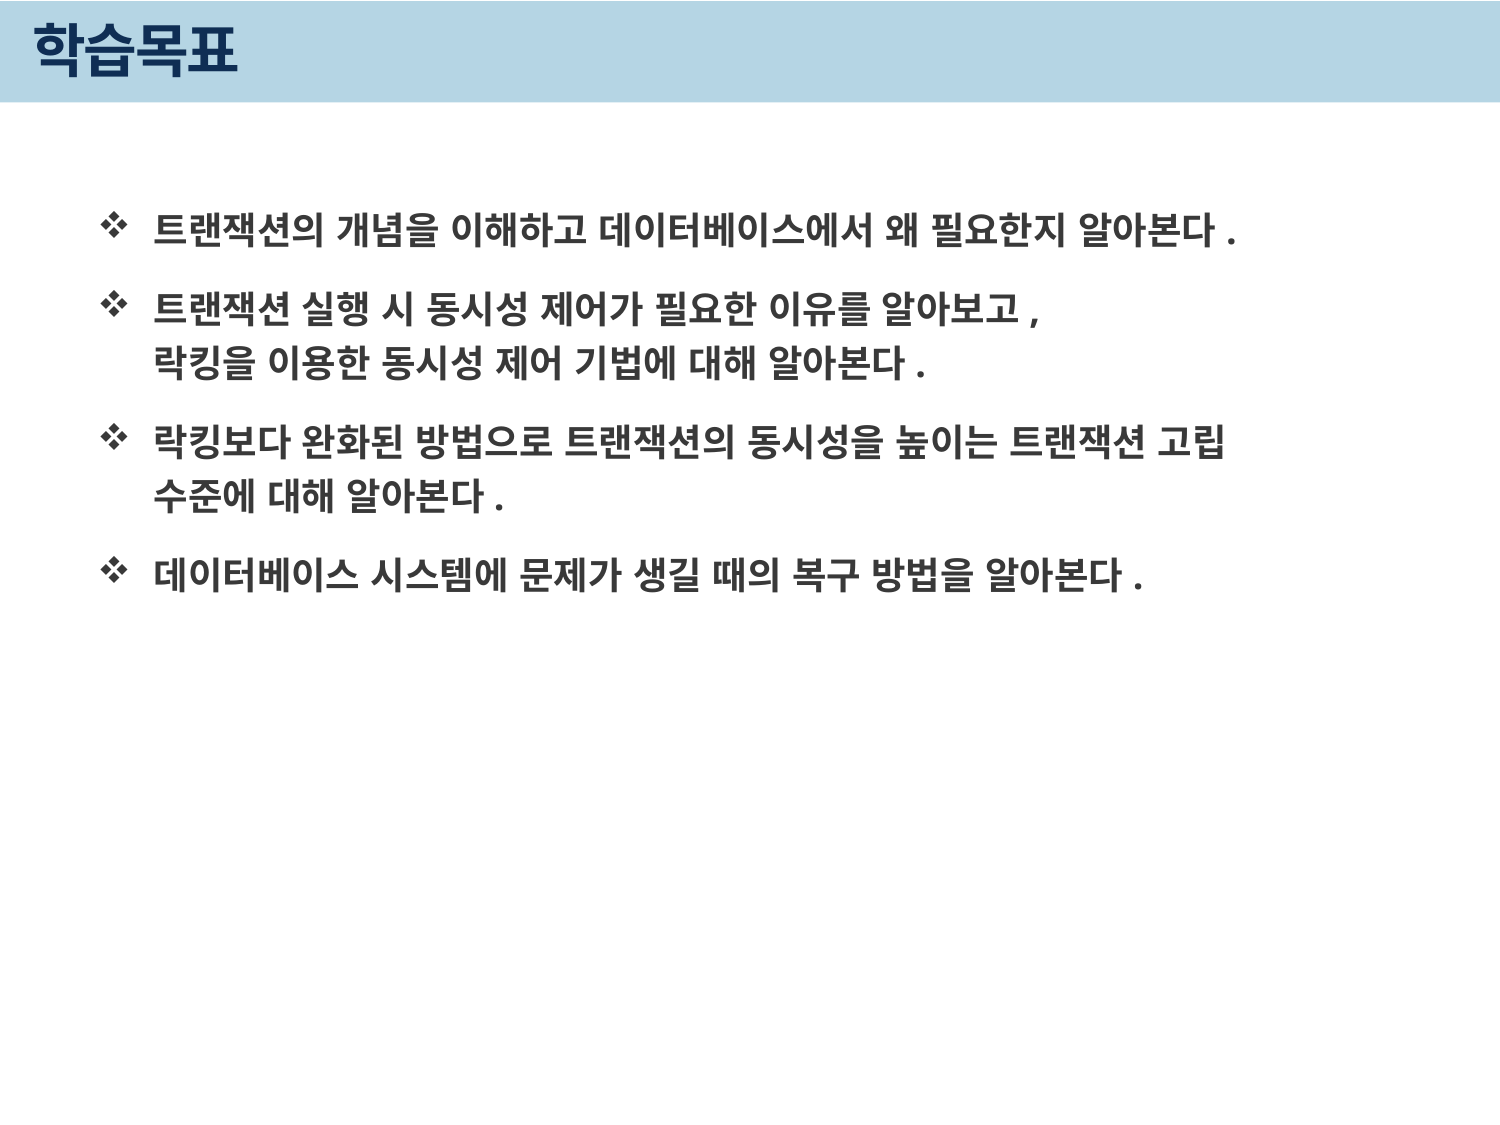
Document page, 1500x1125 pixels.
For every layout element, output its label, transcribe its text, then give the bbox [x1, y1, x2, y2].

list 트랜잭션의 개념을 이해하고 데이터베이스에서 왜 필요한지 알아본다. 트랜잭션 실행 시 동시성 제어가 필요한 이유를 알아보고, 락킹을 이용한 동시성 제어 기법에 대해 알아본다. 락킹보다 완화된 방법으로 트랜잭션의 동시성을 높이는 트랜잭션 고립 수준에 대해 알아본다. 데이터베이스 시스템에 문제가 생길 때의 복구 방법을 알아본다. [81, 190, 1347, 865]
title 학습목표 [17, 10, 1295, 89]
